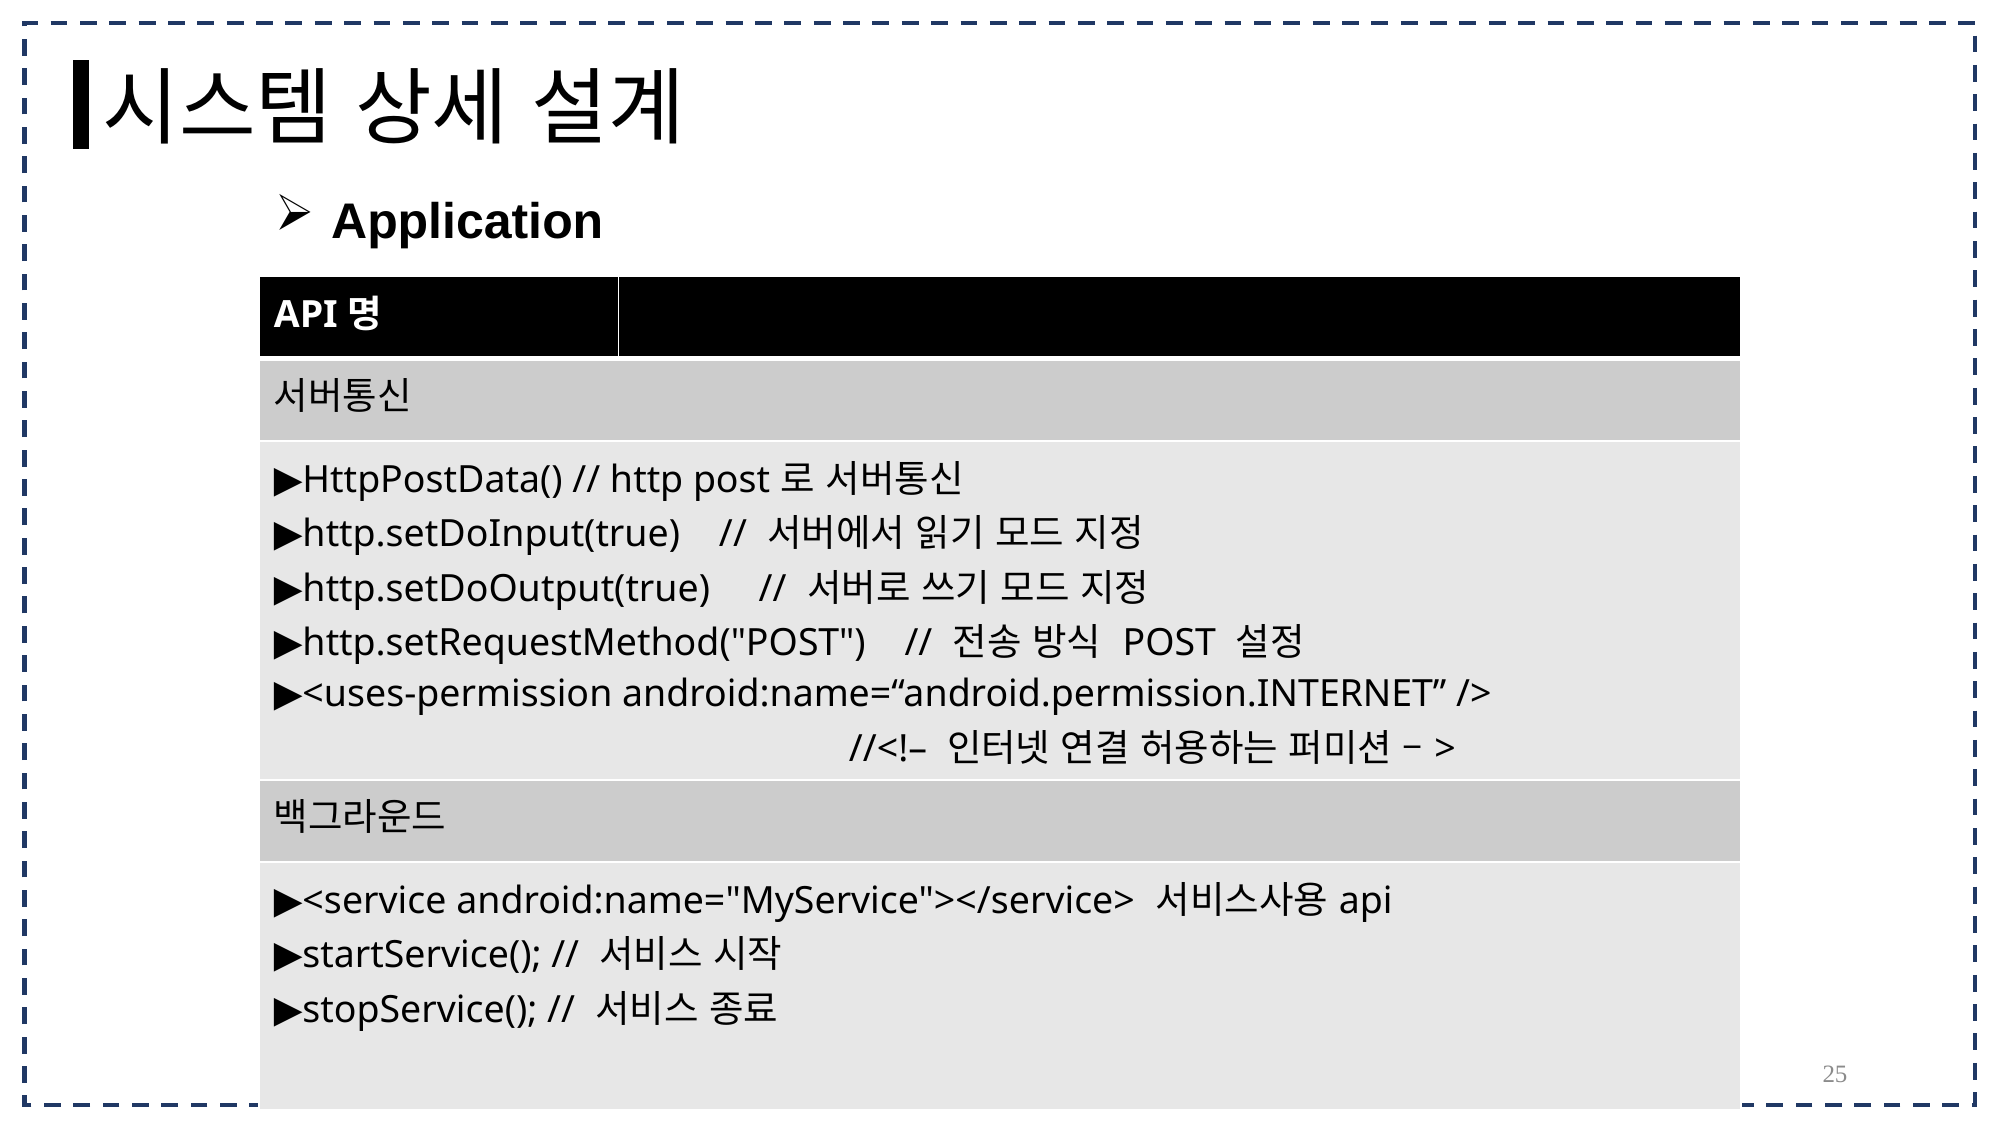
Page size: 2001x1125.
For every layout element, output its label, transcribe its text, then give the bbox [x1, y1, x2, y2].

table_cell 백그라운드 [260, 781, 1740, 861]
table_cell 서버통신 [260, 361, 1740, 440]
text_box [23, 22, 1976, 1106]
table_cell ▶HttpPostData() // http post로 서버통신 ▶http.setDoInput(true) // 서버에서 읽기 모드 지정 ▶http.setDoOutput(true) // 서버로 쓰기 모드 지정 ▶http.setRequestMethod("POST") // 전송 방식 POST 설정 ▶<uses-permission android:name=“android.permission.INTERNET” /> //<!– 인터넷 연결 허용하는 퍼미션 –> [260, 442, 1740, 779]
text_box Application [260, 181, 619, 257]
table_header API명 [260, 277, 618, 356]
table_cell ▶<service android:name="MyService"></service> 서비스사용api ▶startService(); // 서비스 시작 ▶stopService(); // 서비스 종료 [260, 863, 1740, 1109]
table_header [619, 277, 1740, 356]
